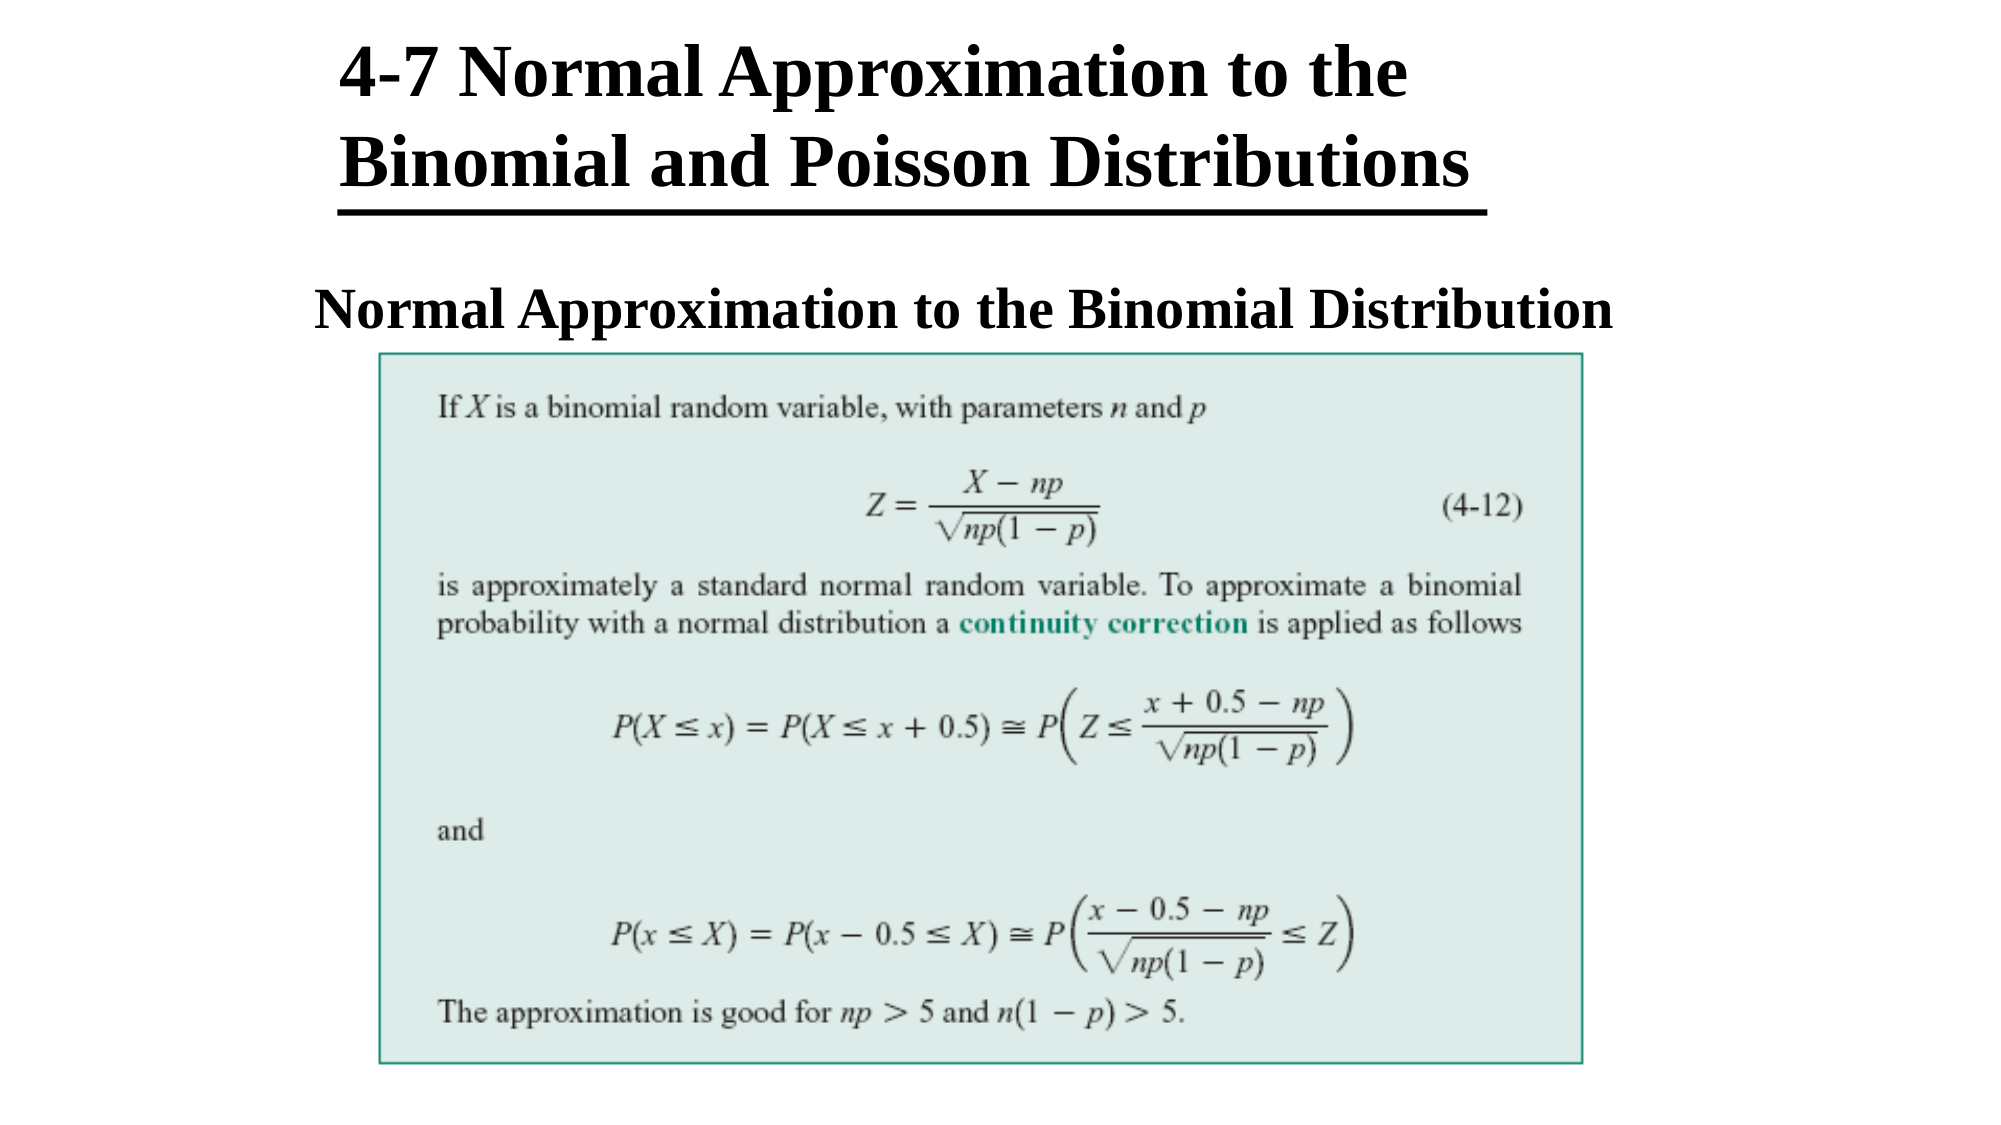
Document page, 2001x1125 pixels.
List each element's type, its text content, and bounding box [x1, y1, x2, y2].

text_box Normal Approximation to the Binomial Distribution [299, 262, 1650, 348]
picture [374, 349, 1588, 1069]
text_box 4-7 Normal Approximation to the Binomial and Poisson Distributions [324, 62, 1650, 250]
text_box [349, 348, 1625, 938]
